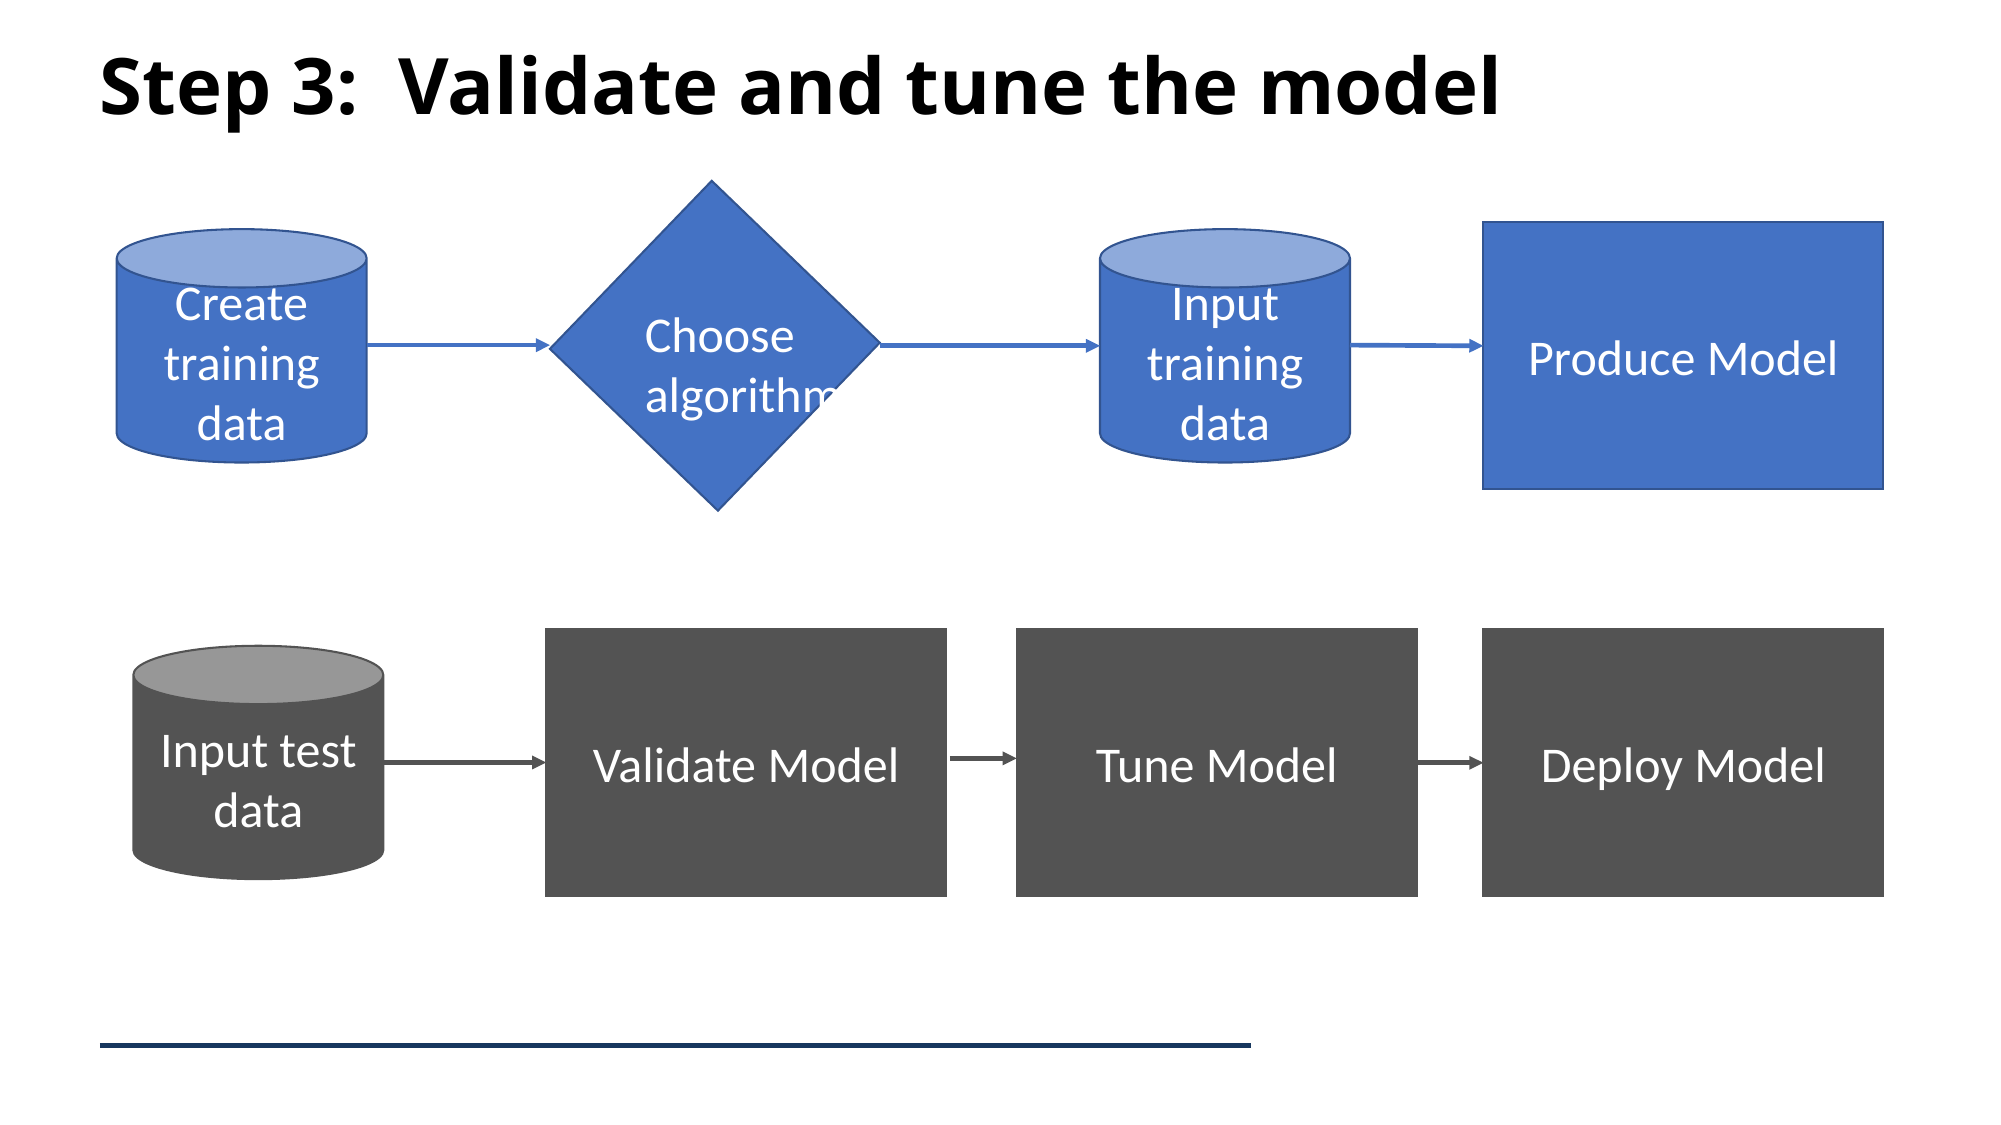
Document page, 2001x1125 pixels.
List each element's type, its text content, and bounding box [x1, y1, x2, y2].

text_box Produce Model [1482, 221, 1884, 490]
text_box Deploy Model [1482, 628, 1884, 897]
text_box Input test data [132, 644, 385, 881]
text_box [548, 179, 832, 427]
text_box Choose algorithm [629, 295, 880, 430]
text_box Input training data [1098, 228, 1352, 464]
text_box Create training data [115, 228, 368, 464]
text_box Validate Model [545, 628, 947, 897]
text_box [632, 430, 798, 513]
text_box Tune Model [1016, 628, 1418, 897]
text_box Step 3: Validate and tune the model [99, 26, 1900, 130]
